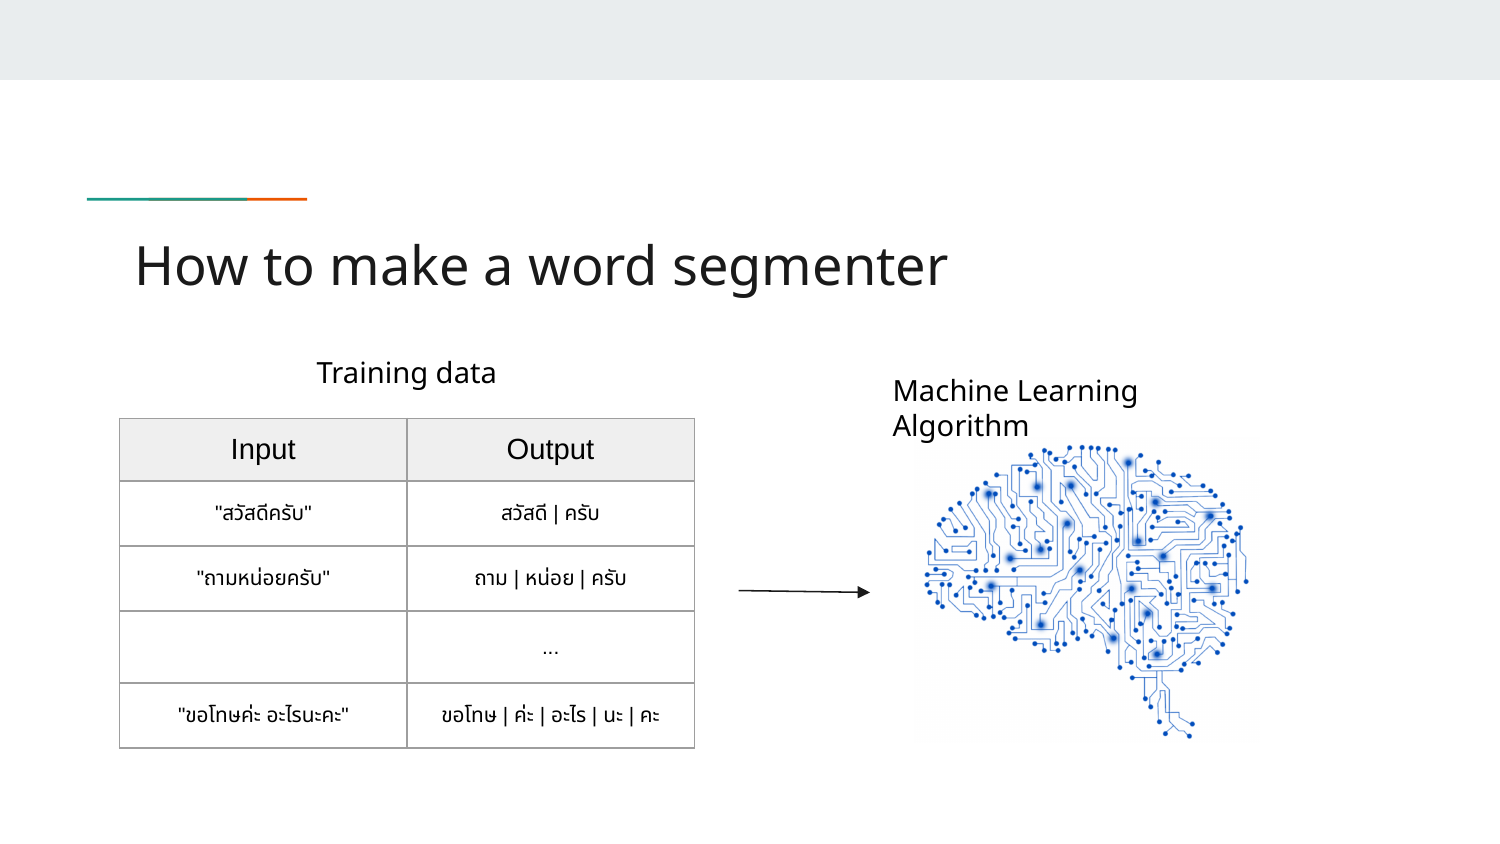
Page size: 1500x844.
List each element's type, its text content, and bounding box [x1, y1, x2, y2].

table_cell "ถามหน่อยครับ" [120, 547, 406, 610]
text_box Training data [119, 339, 695, 410]
table_cell [120, 612, 406, 682]
table_cell ถาม | หน่อย | ครับ [408, 547, 694, 610]
title How to make a word segmenter [119, 216, 1381, 305]
text_box Machine Learning Algorithm [877, 357, 1298, 428]
picture [914, 436, 1261, 743]
table_cell ... [408, 612, 694, 682]
table_header Output [408, 419, 694, 480]
table_cell สวัสดี | ครับ [408, 482, 694, 545]
table_header Input [120, 419, 406, 480]
table_cell "สวัสดีครับ" [120, 482, 406, 545]
table_cell "ขอโทษค่ะ อะไรนะคะ" [120, 684, 406, 747]
table_cell ขอโทษ | ค่ะ | อะไร | นะ | คะ [408, 684, 694, 747]
